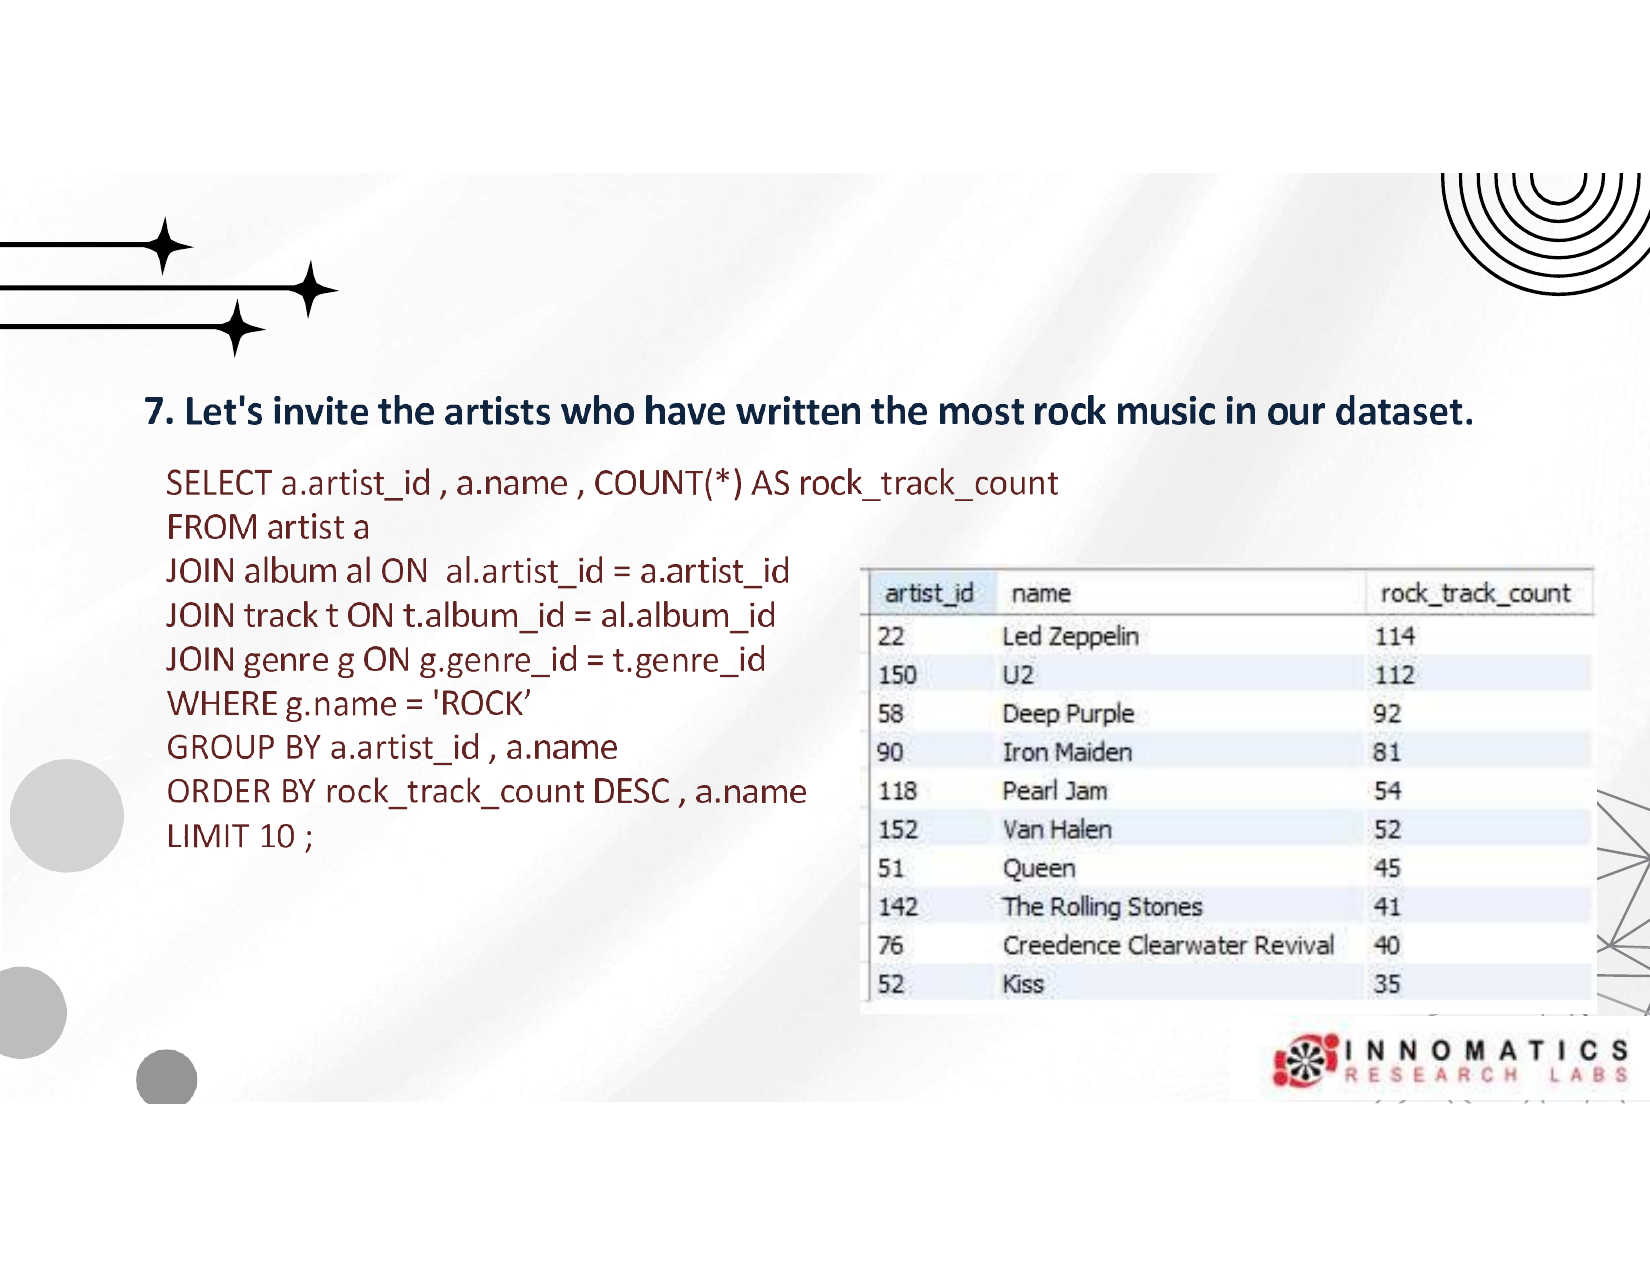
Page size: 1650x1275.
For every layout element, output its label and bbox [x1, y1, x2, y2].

text_box [0, 173, 1650, 1104]
